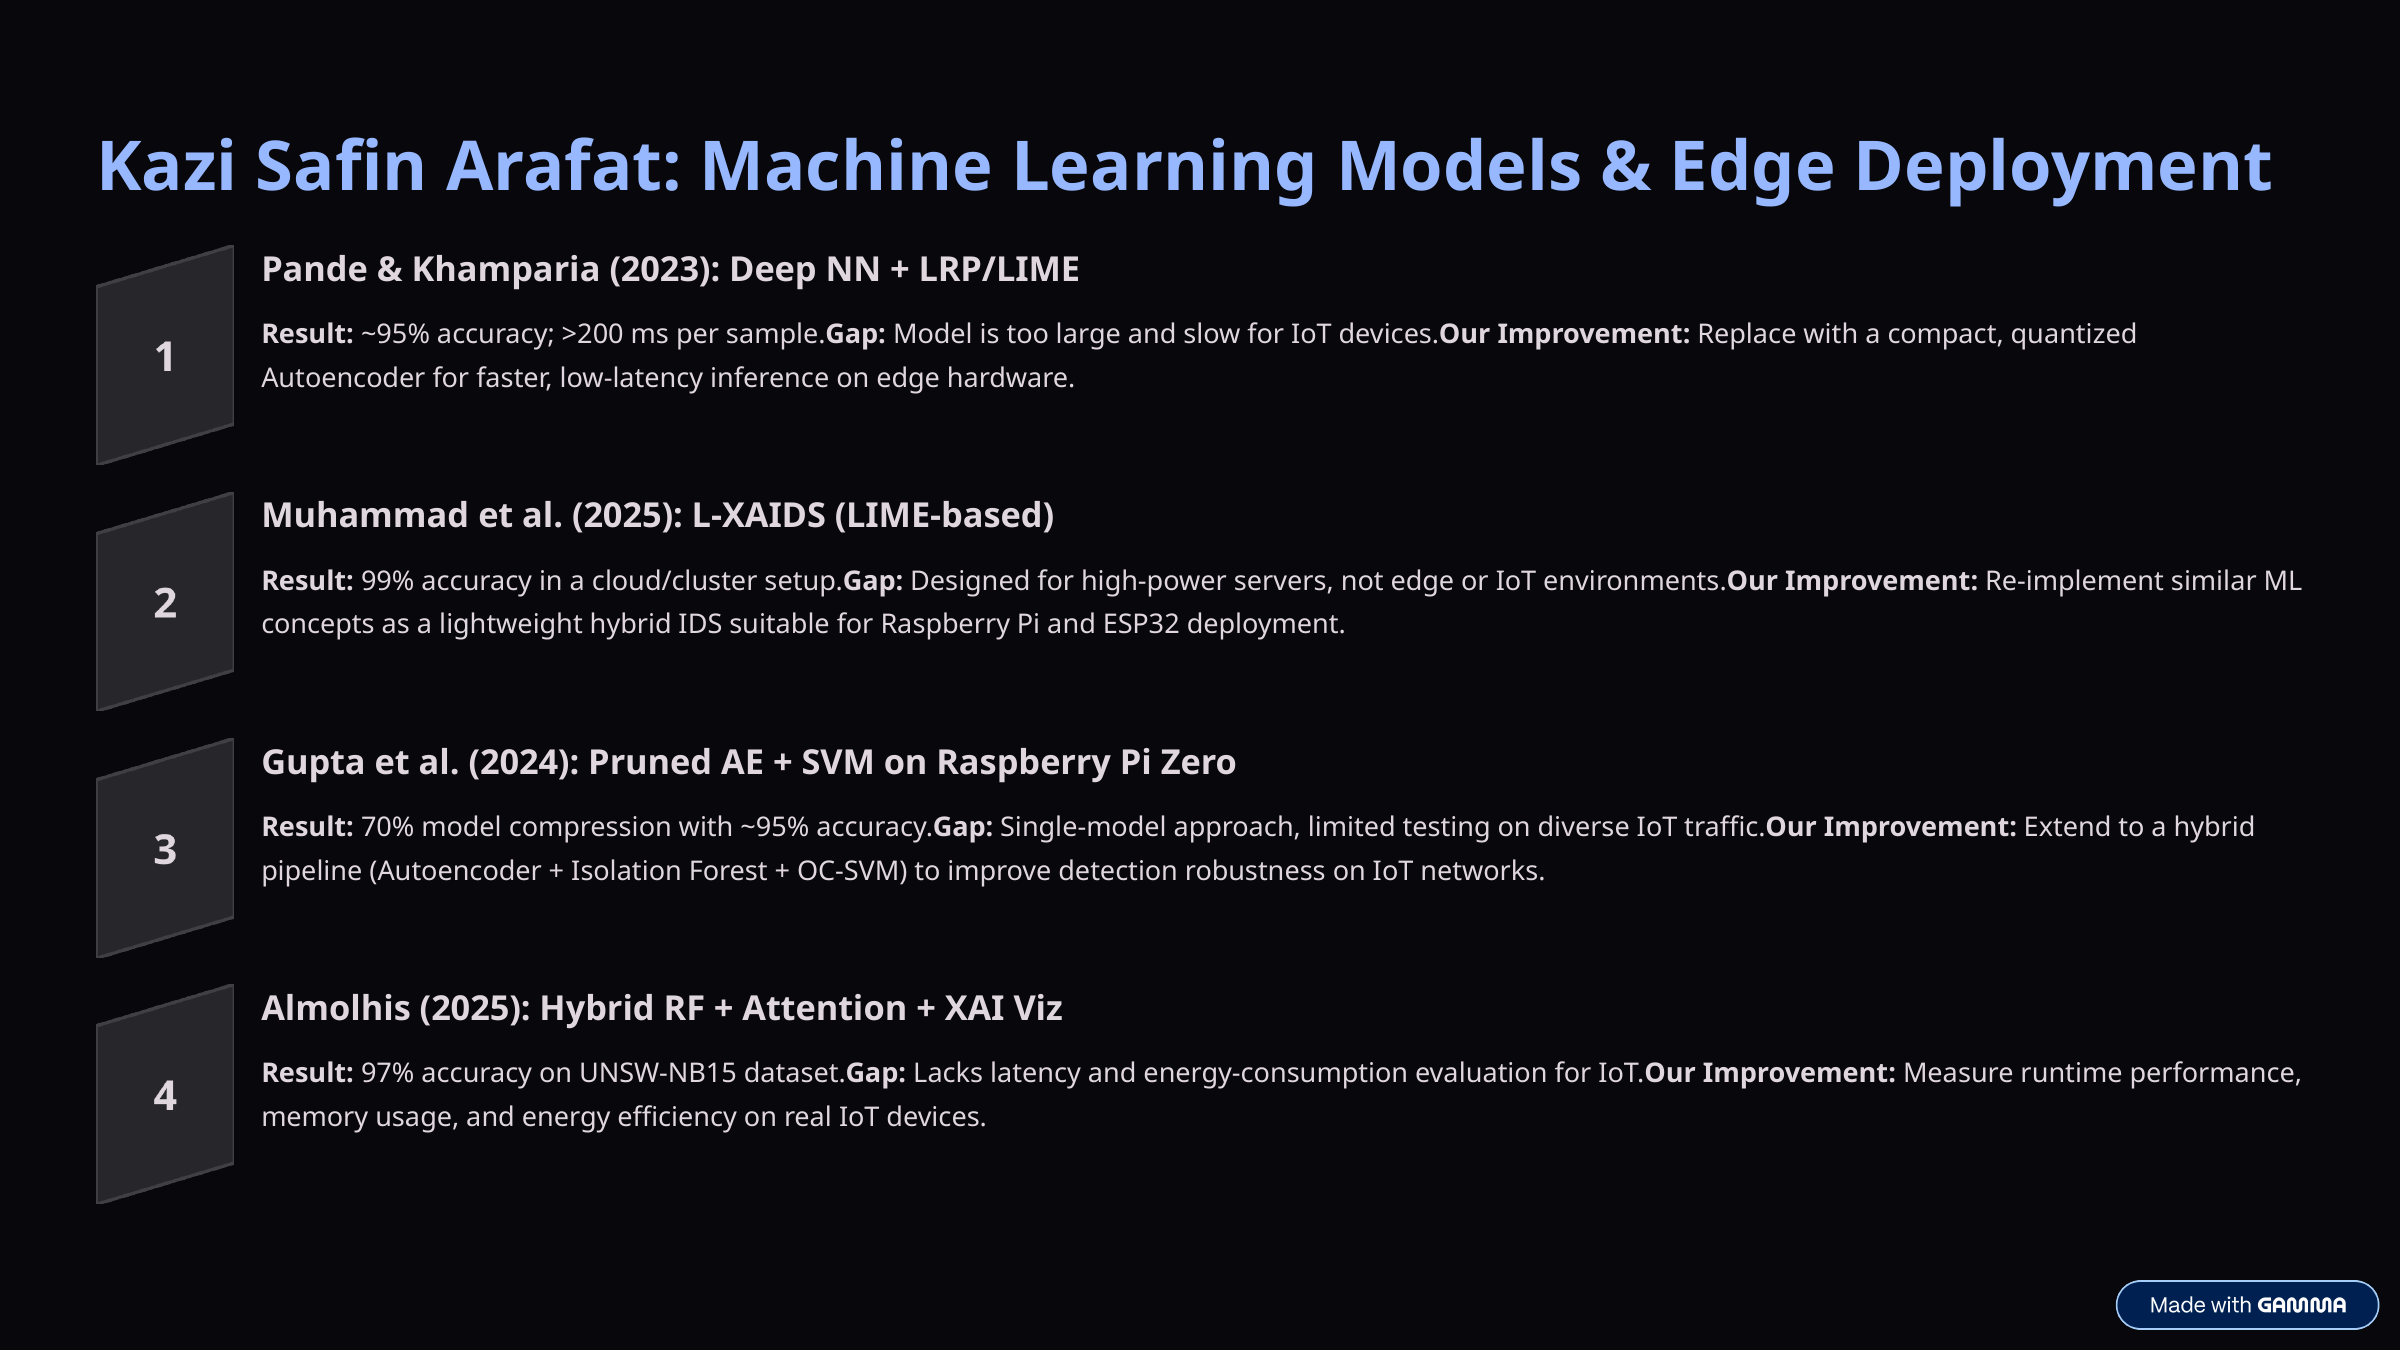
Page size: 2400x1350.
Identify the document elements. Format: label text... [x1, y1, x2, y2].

text_box Kazi Safin Arafat: Machine Learning Models & Edge Deployment [96, 118, 2237, 205]
text_box Result: 99% accuracy in a cloud/cluster setup.Gap: Designed for high-power servers, not edge or IoT environments.Our Improvement: Re-implement similar ML concepts as a lightweight hybrid IDS suitable for Raspberry Pi and ESP32 deployment. [261, 551, 2304, 684]
text_box Muhammad et al. (2025): L-XAIDS (LIME-based) [261, 492, 1069, 536]
picture [2106, 1271, 2389, 1339]
text_box Result: 97% accuracy on UNSW-NB15 dataset.Gap: Lacks latency and energy-consumption evaluation for IoT.Our Improvement: Measure runtime performance, memory usage, and energy efficiency on real IoT devices. [261, 1044, 2304, 1177]
text_box Result: ~95% accuracy; >200 ms per sample.Gap: Model is too large and slow for IoT devices.Our Improvement: Replace with a compact, quantized Autoencoder for faster, low-latency inference on edge hardware. [261, 305, 2304, 438]
picture [96, 492, 234, 712]
text_box Almolhis (2025): Hybrid RF + Attention + XAI Viz [261, 984, 1073, 1028]
text_box Result: 70% model compression with ~95% accuracy.Gap: Single-model approach, limited testing on diverse IoT traffic.Our Improvement: Extend to a hybrid pipeline (Autoencoder + Isolation Forest + OC-SVM) to improve detection robustness on IoT networks. [261, 798, 2304, 930]
text_box Gupta et al. (2024): Pruned AE + SVM on Raspberry Pi Zero [261, 738, 1250, 782]
picture [96, 245, 234, 465]
picture [96, 984, 234, 1204]
text_box Pande & Khamparia (2023): Deep NN + LRP/LIME [261, 245, 1079, 289]
picture [96, 738, 234, 958]
